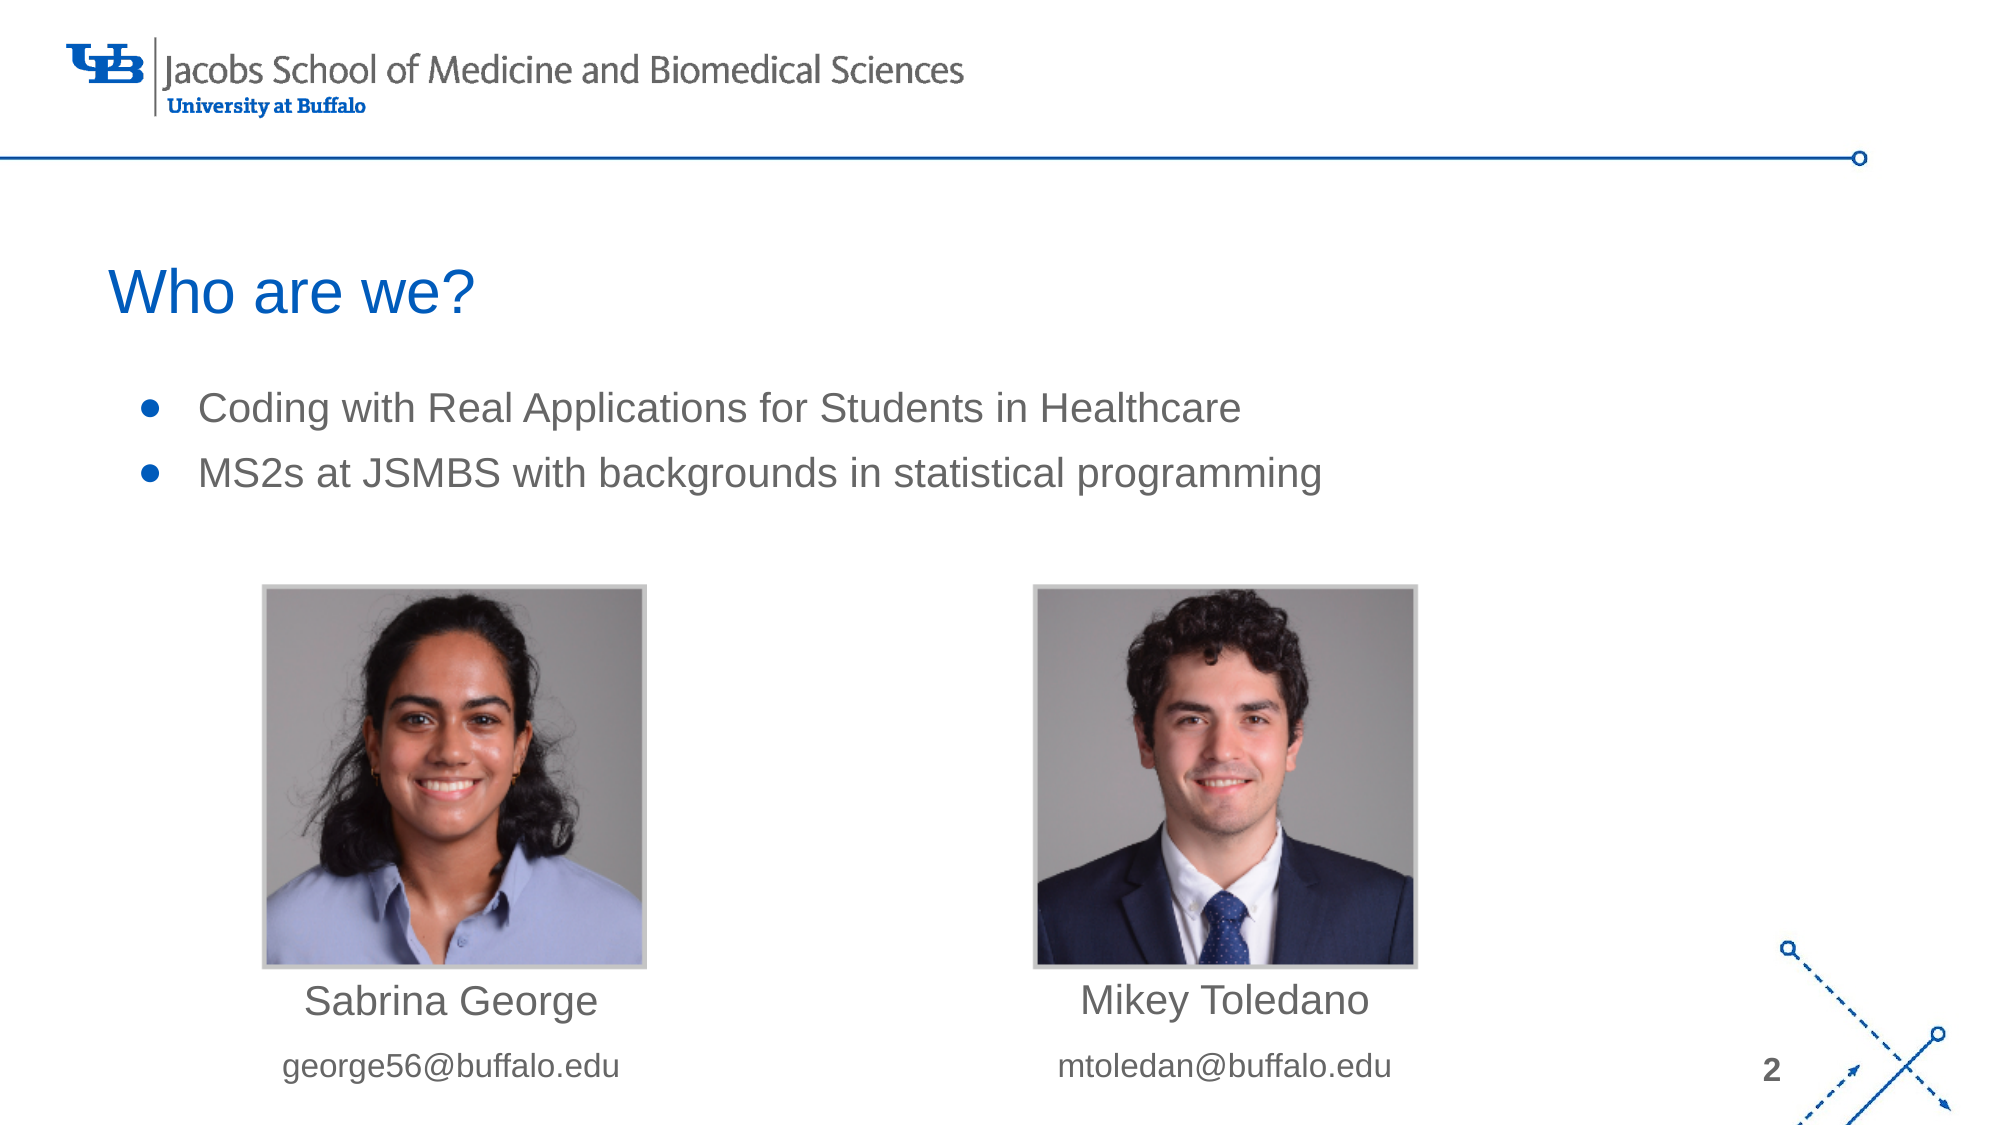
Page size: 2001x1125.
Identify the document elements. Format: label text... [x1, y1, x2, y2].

text_box Mikey Toledano mtoledan@buffalo.edu [1033, 980, 1417, 1099]
text_box Sabrina George george56@buffalo.edu [259, 979, 643, 1100]
list Coding with Real Applications for Students in Healthcare MS2s at JSMBS with backgrounds in statistical programming [93, 358, 1497, 971]
title Who are we? [93, 216, 1819, 335]
picture [0, 0, 2000, 1125]
